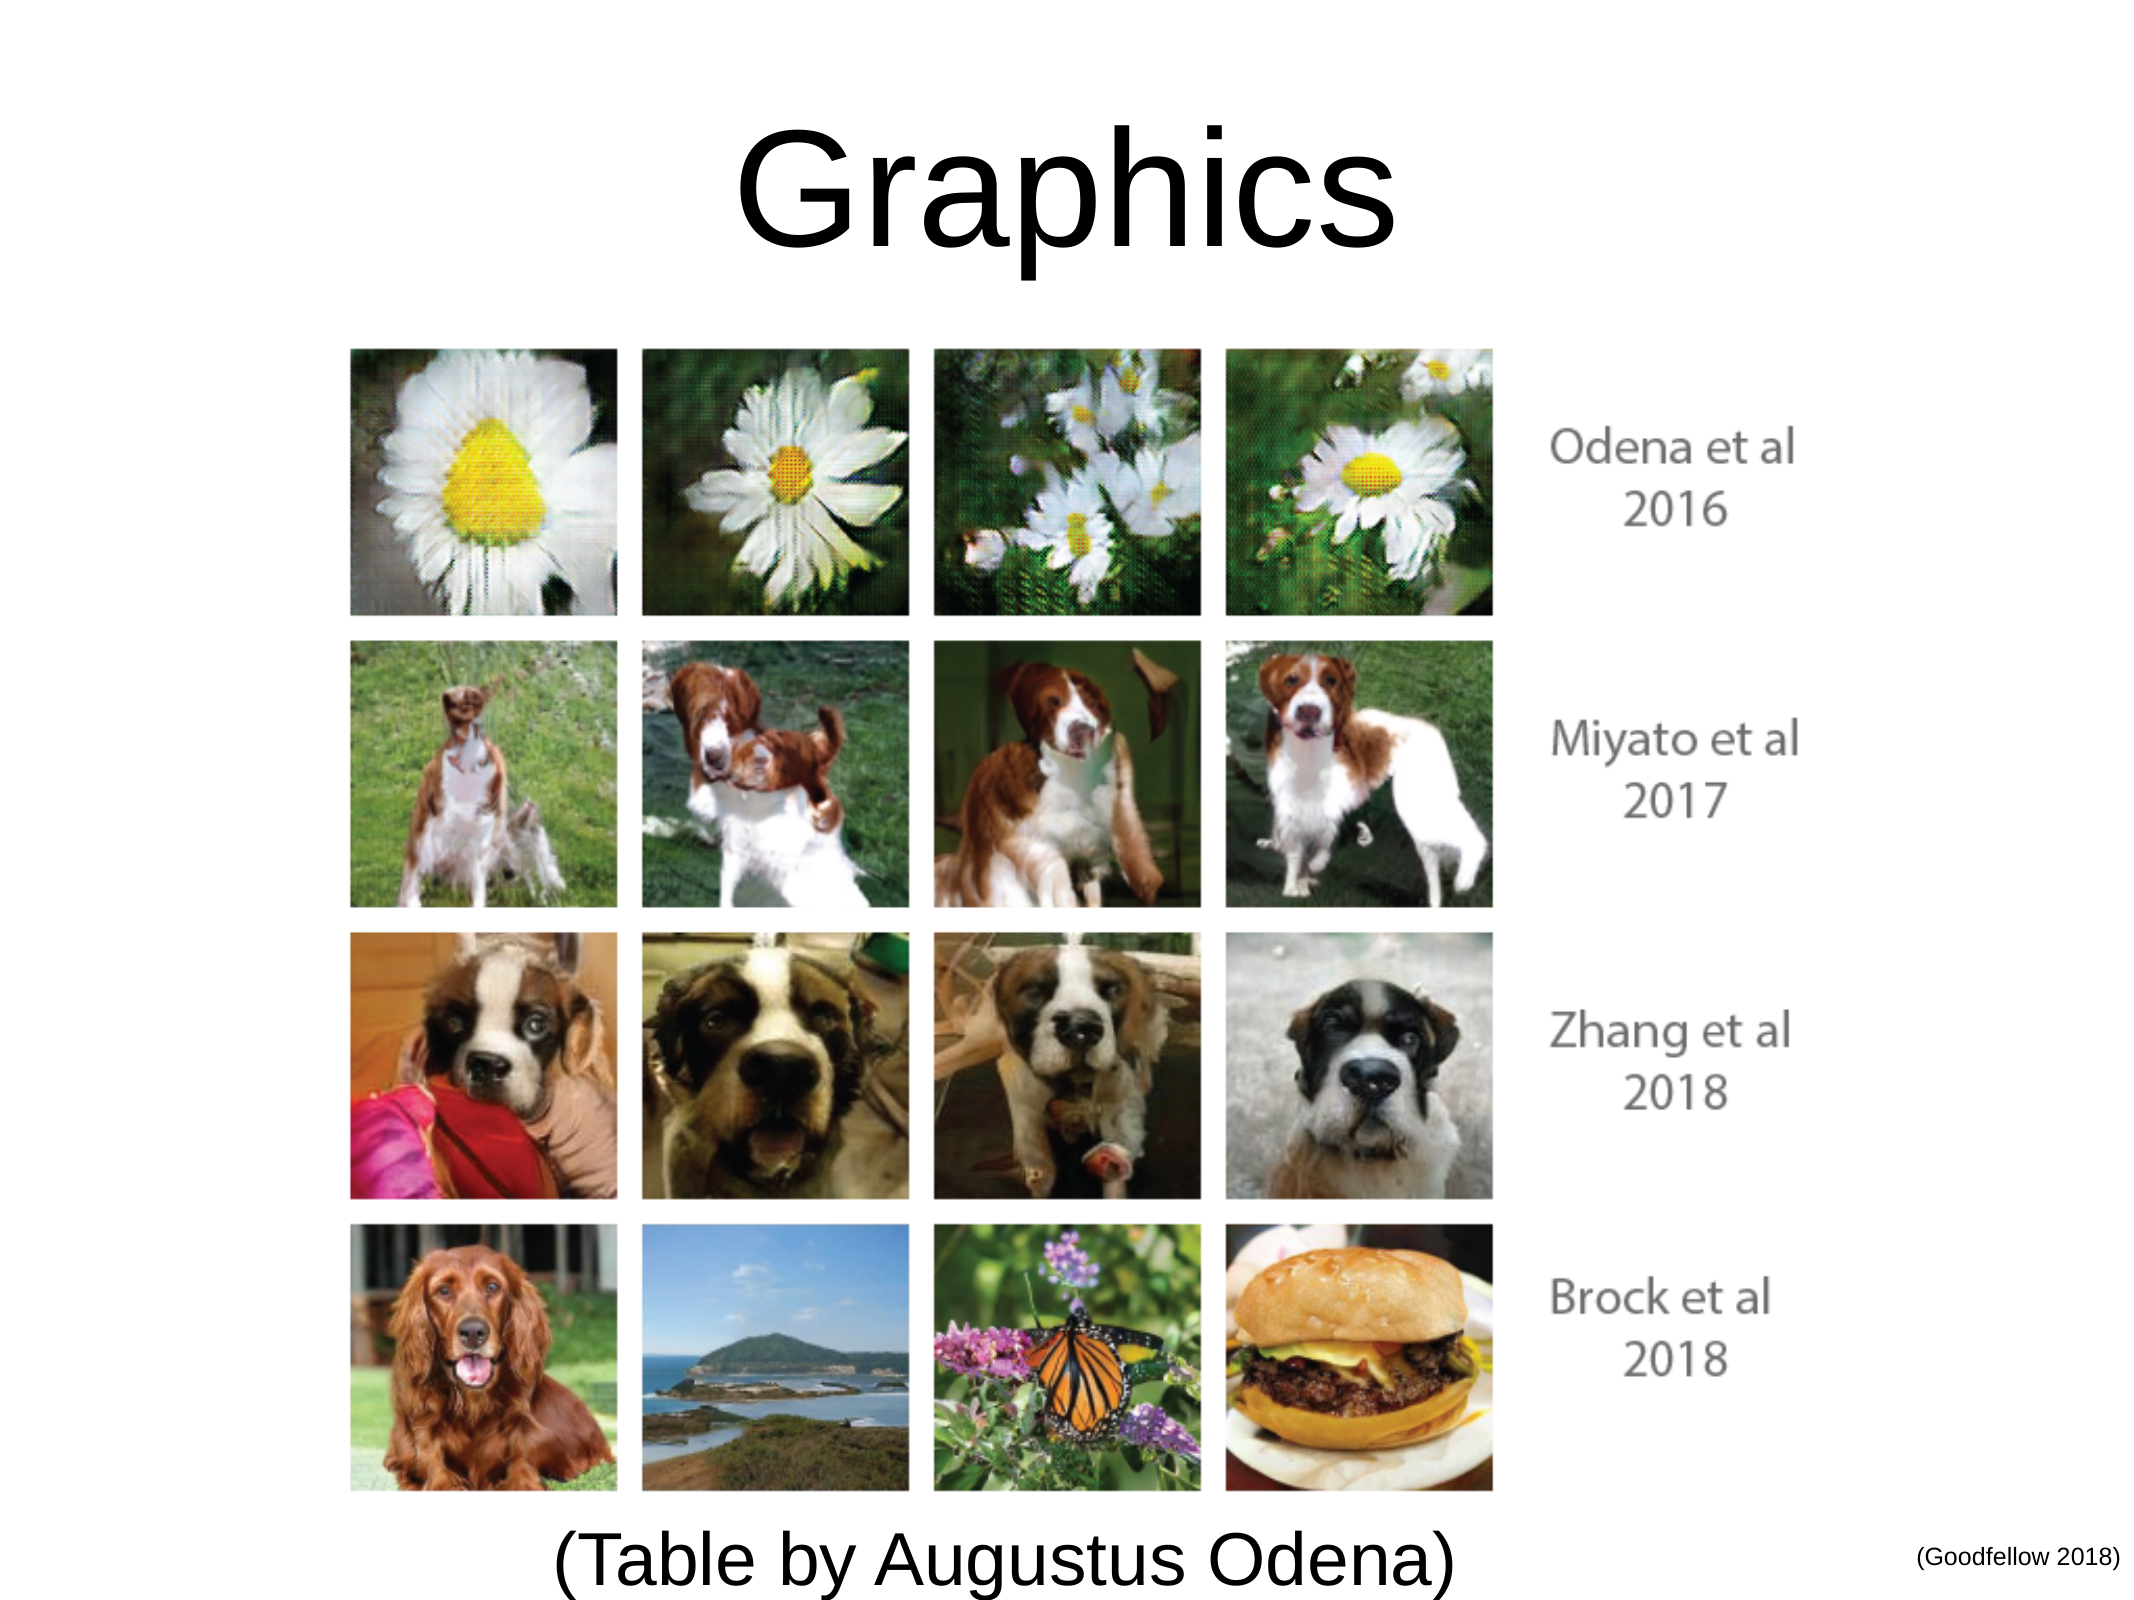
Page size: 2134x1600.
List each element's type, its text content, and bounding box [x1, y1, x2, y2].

text_box (Table by Augustus Odena) [544, 1561, 1467, 1600]
picture [277, 288, 1856, 1555]
title Graphics [155, 2, 1978, 358]
